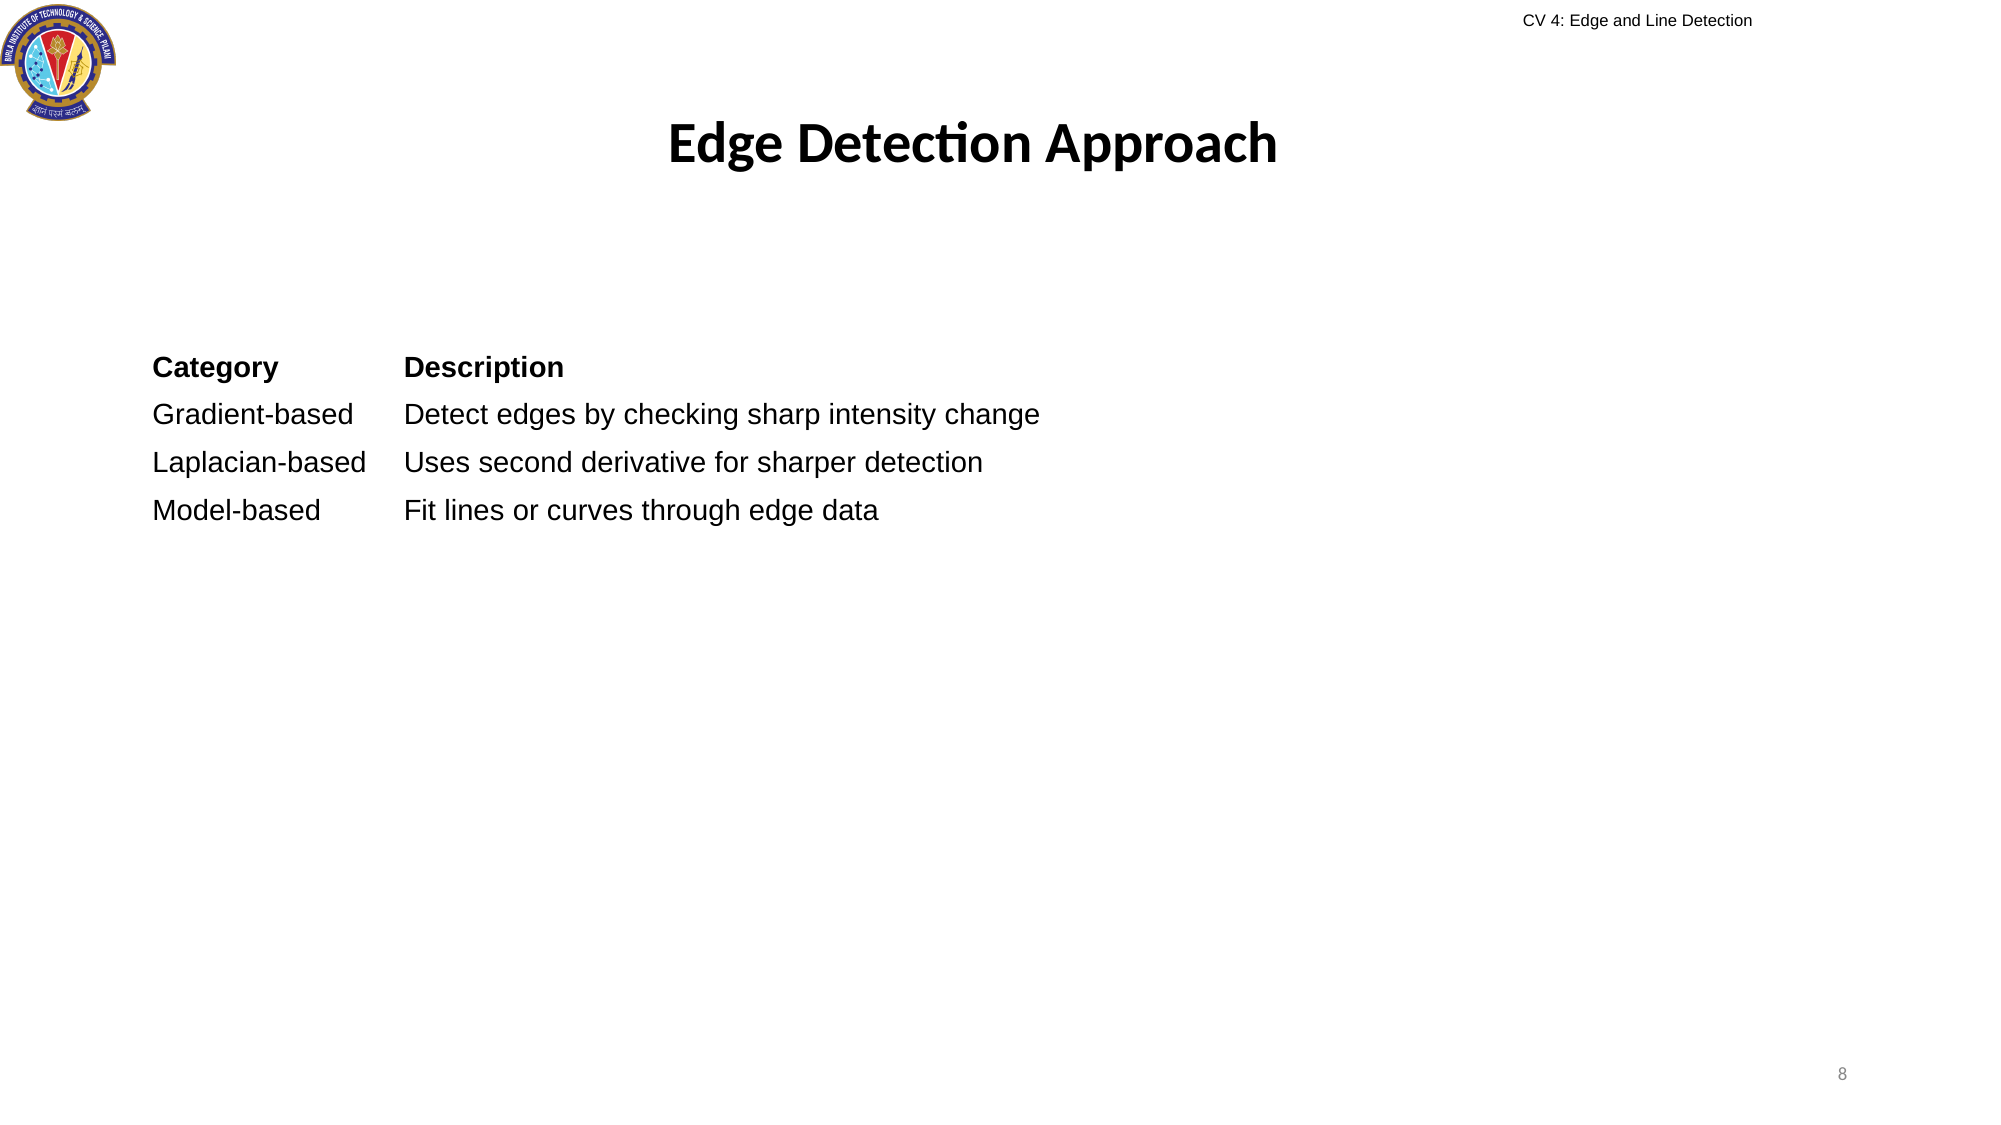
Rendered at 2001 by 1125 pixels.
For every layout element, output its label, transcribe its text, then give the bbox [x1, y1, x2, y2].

picture [0, 4, 116, 121]
table_cell Fit lines or curves through edge data [389, 486, 1251, 534]
table_cell Laplacian-based [137, 439, 389, 486]
title Edge Detection Approach [137, 59, 1811, 229]
table_header Description [389, 343, 1251, 391]
table_cell Gradient-based [137, 391, 389, 439]
slide_number 8 [1412, 1042, 1863, 1103]
table_cell Model-based [137, 486, 389, 534]
table_cell Uses second derivative for sharper detection [389, 439, 1251, 486]
table_cell Detect edges by checking sharp intensity change [389, 391, 1251, 439]
table_header Category [137, 343, 389, 391]
